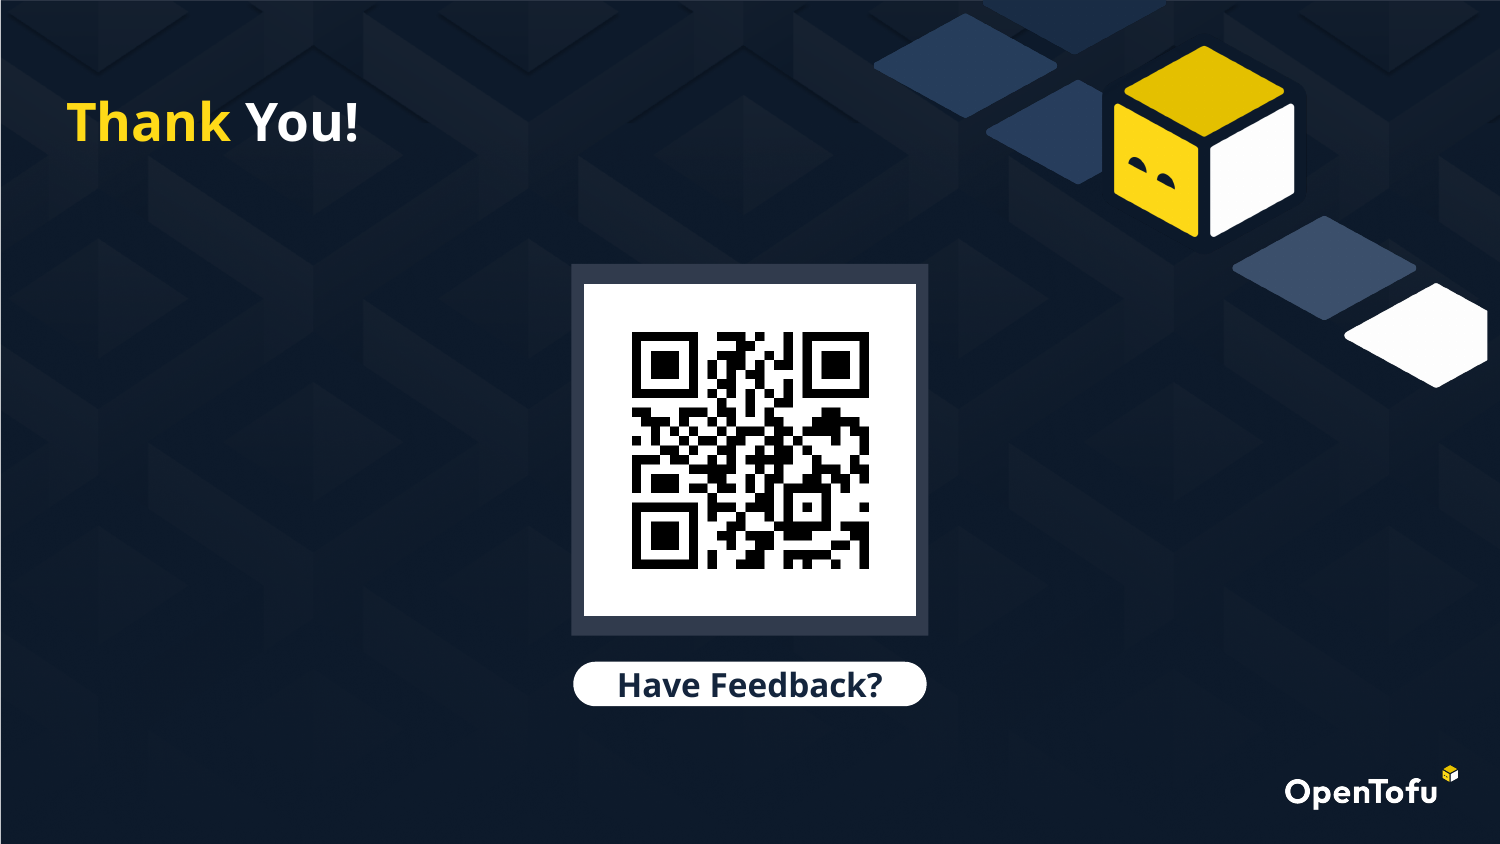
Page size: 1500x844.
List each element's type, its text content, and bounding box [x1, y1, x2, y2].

picture [0, 0, 1500, 844]
title Thank You! [51, 72, 868, 167]
text_box Have Feedback? [573, 661, 927, 707]
text_box [571, 263, 929, 636]
